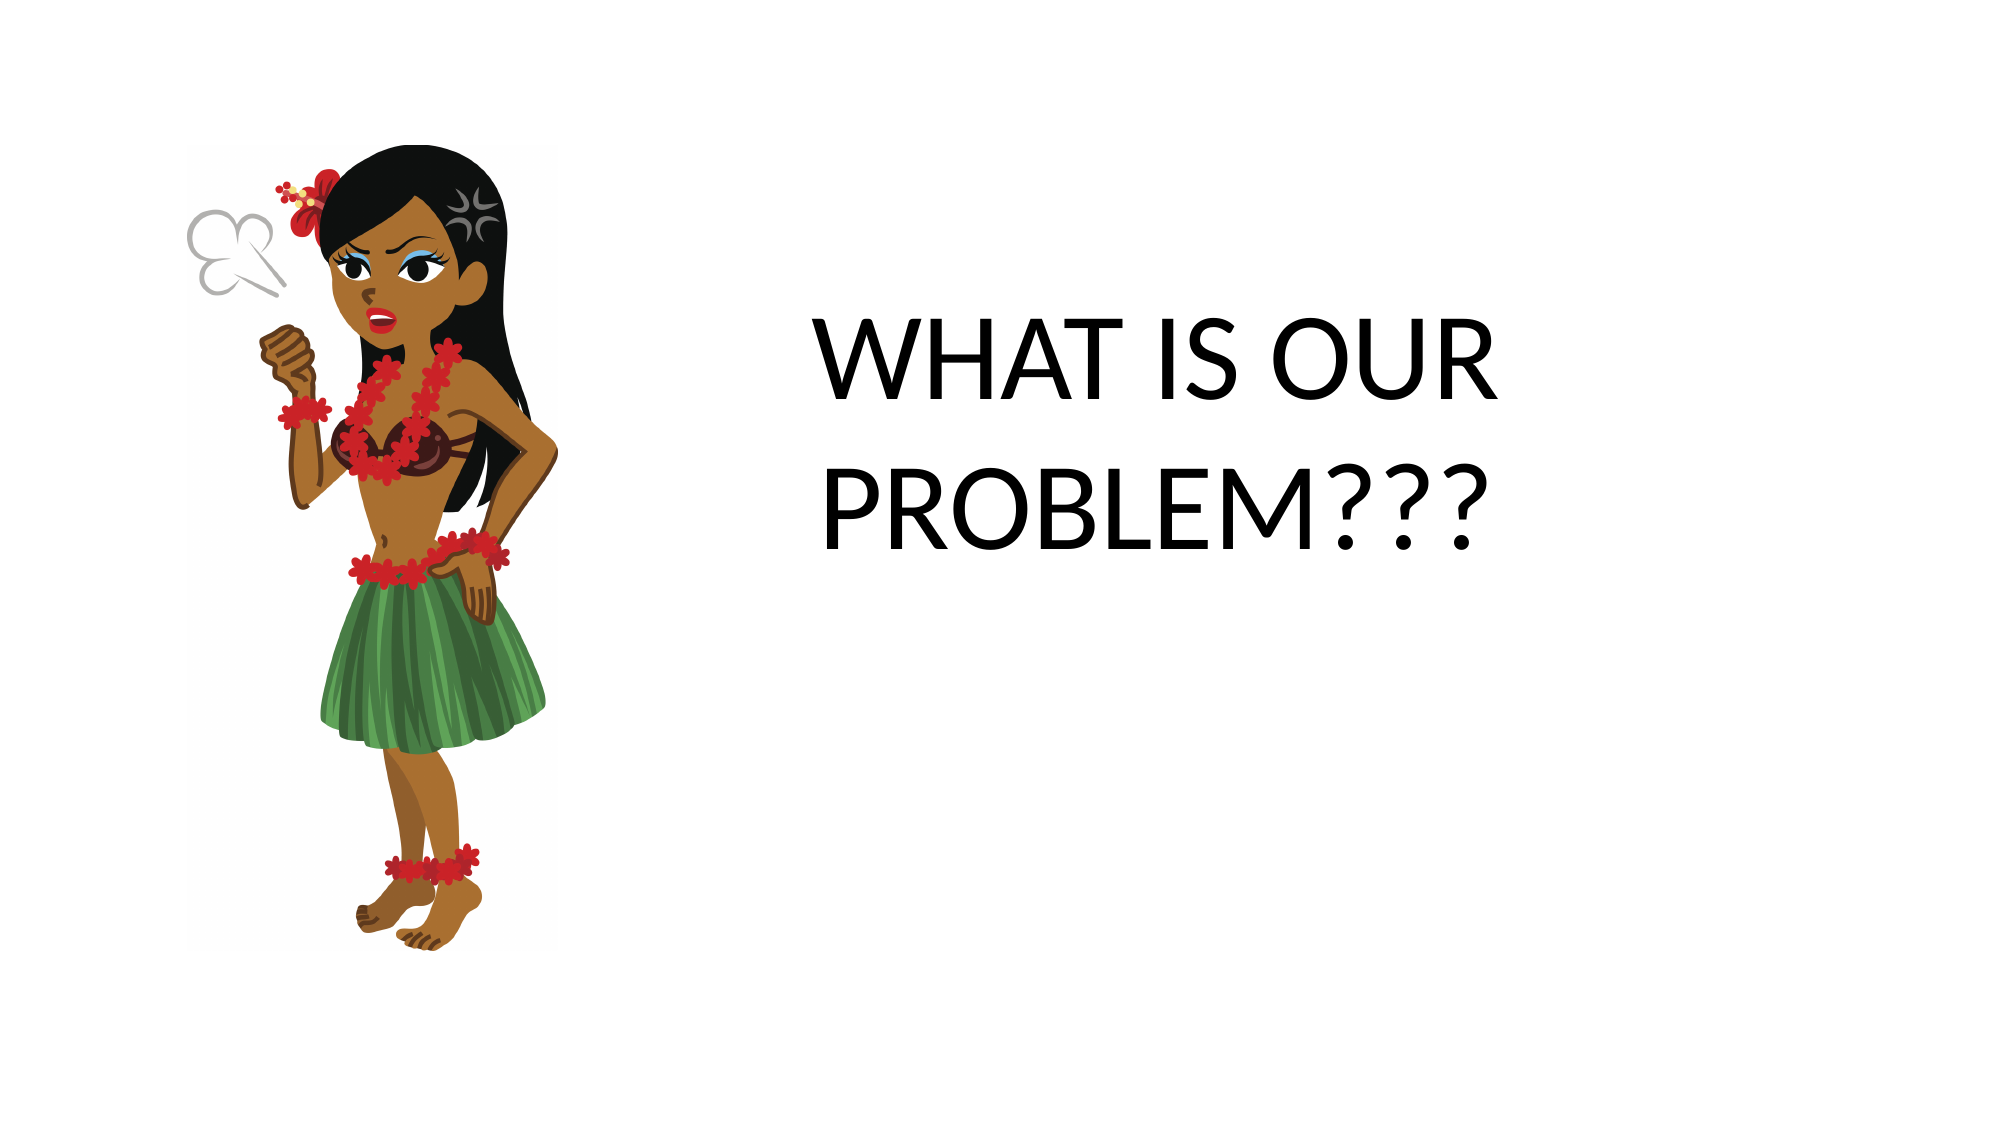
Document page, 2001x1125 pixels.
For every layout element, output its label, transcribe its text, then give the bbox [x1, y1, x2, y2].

picture [187, 145, 558, 951]
text_box WHAT IS OUR PROBLEM??? [558, 267, 1758, 582]
